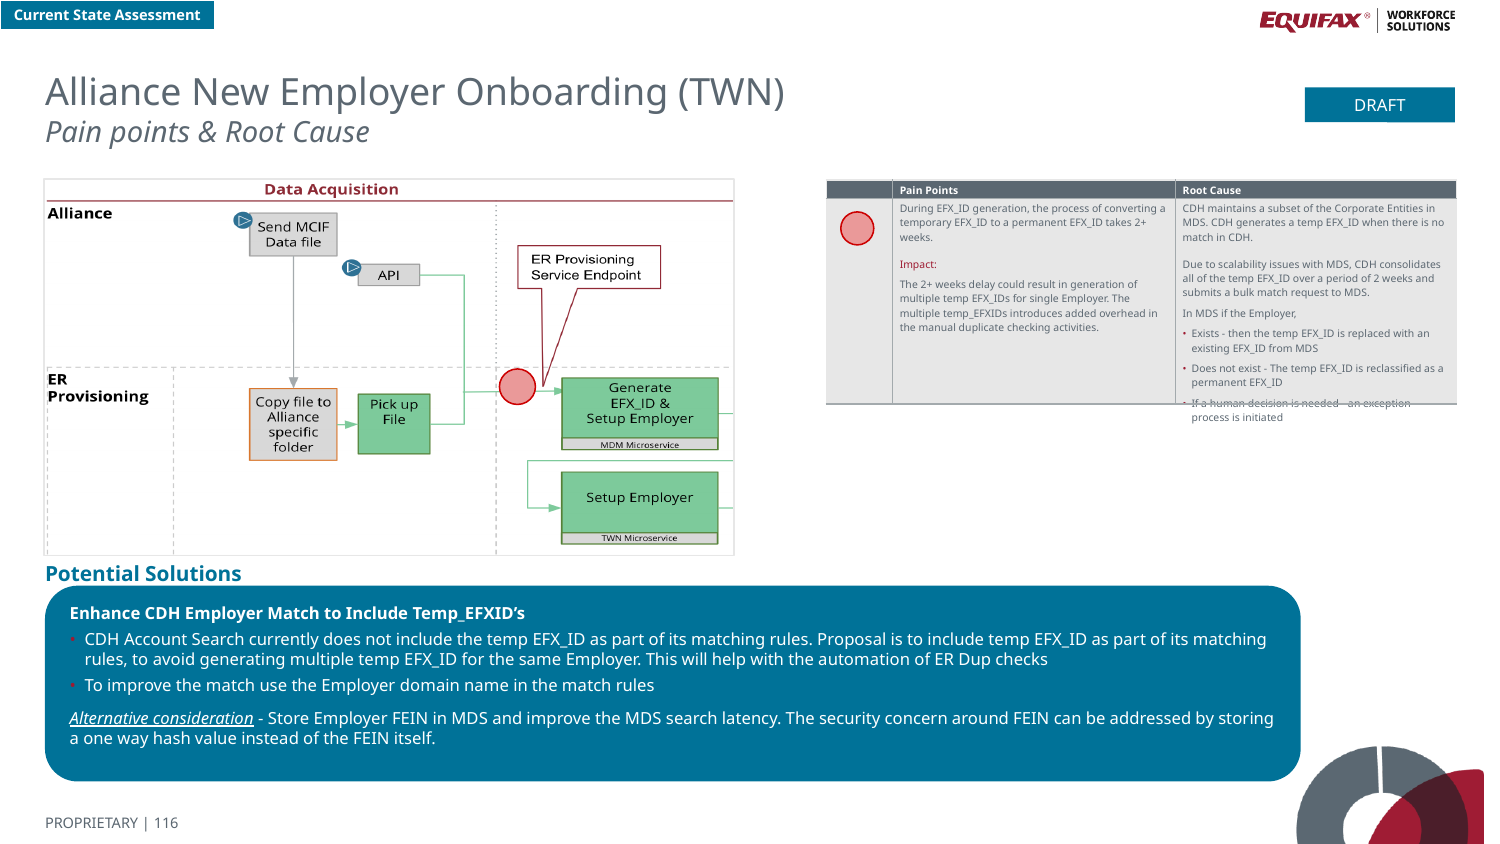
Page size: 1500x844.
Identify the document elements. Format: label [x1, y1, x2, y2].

table_cell [1176, 199, 1456, 403]
picture [0, 0, 1500, 844]
text_box [44, 560, 1301, 782]
text_box [835, 210, 874, 246]
table_header [827, 181, 892, 198]
table_header [1176, 181, 1456, 198]
text_box [1304, 87, 1455, 123]
title [45, 36, 1455, 149]
table_cell [827, 199, 892, 403]
table_cell [893, 199, 1175, 403]
text_box [499, 368, 536, 405]
text_box [0, 0, 215, 30]
table_header [893, 181, 1175, 198]
